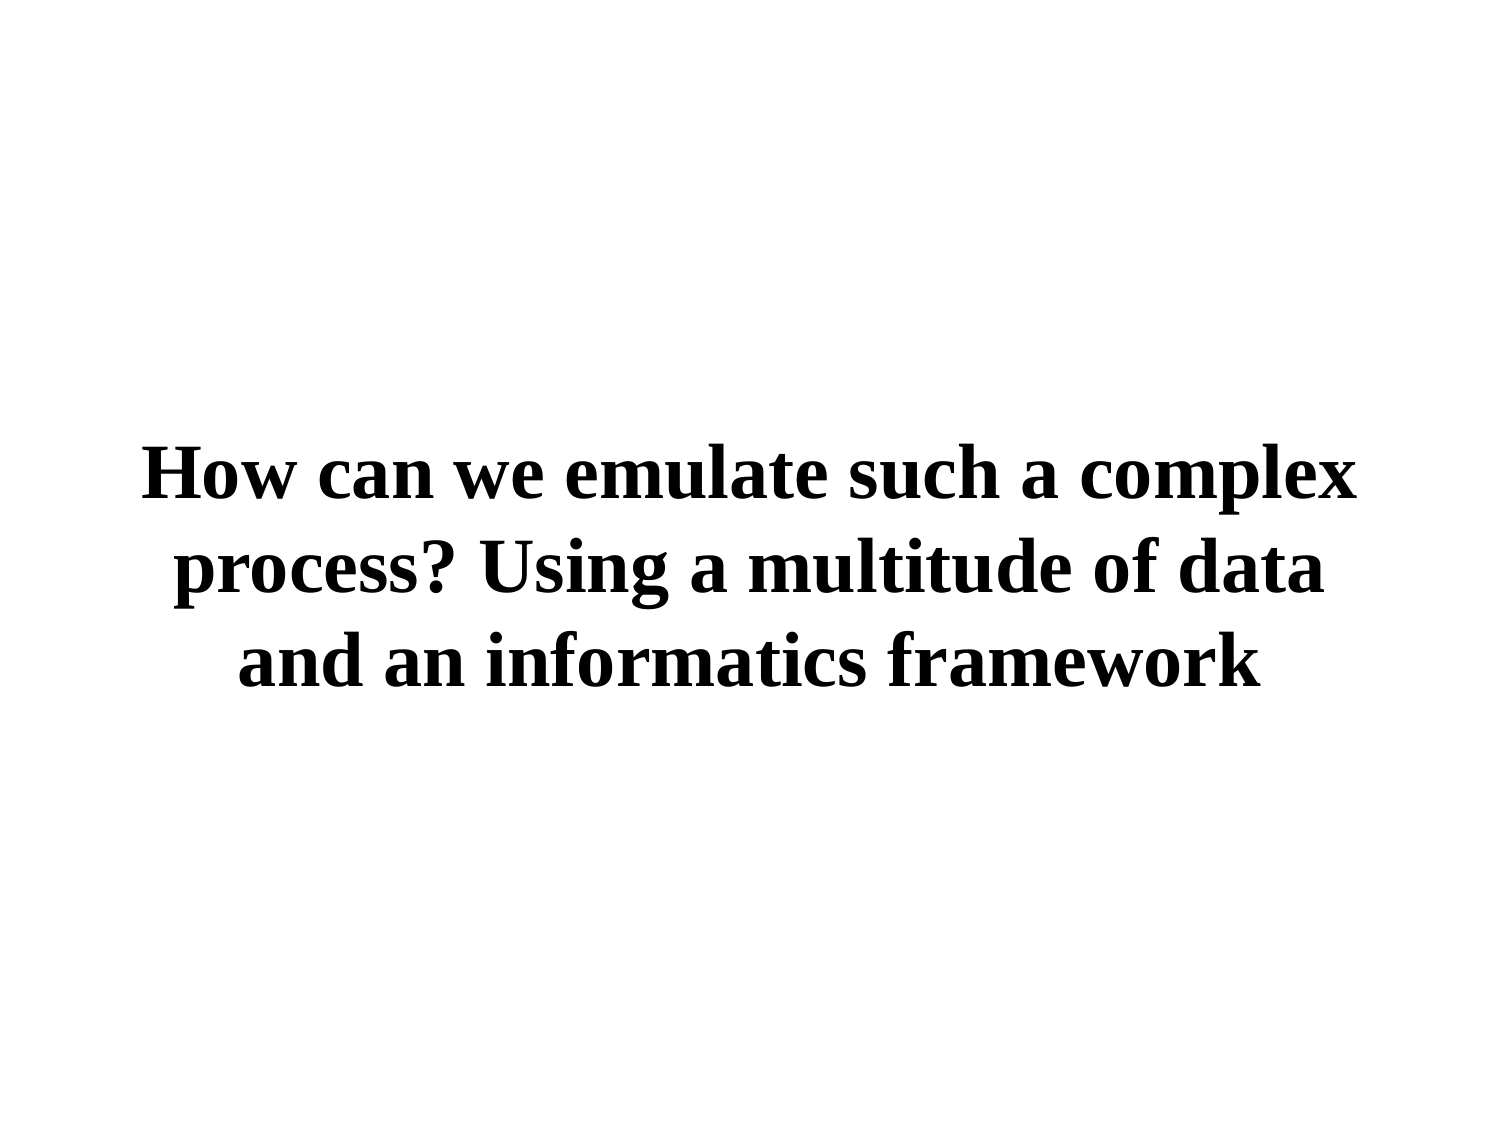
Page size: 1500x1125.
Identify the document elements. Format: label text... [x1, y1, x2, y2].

list How can we emulate such a complex process? Using a multitude of data and an informatics framework [87, 412, 1413, 788]
